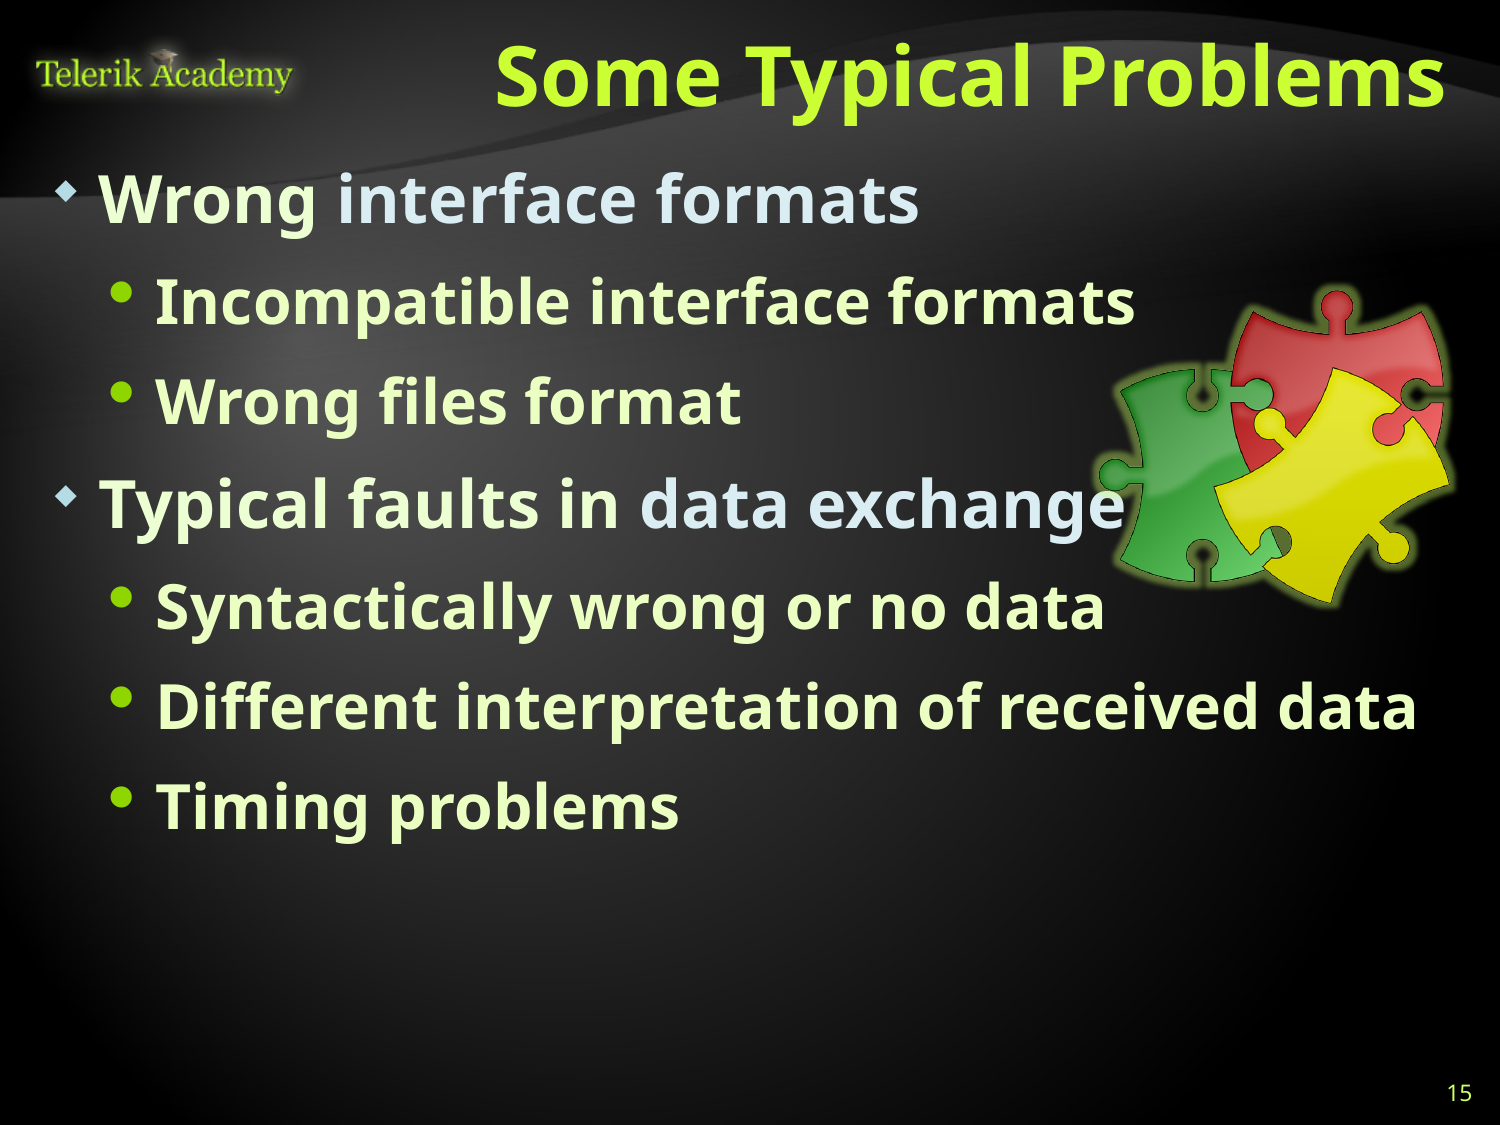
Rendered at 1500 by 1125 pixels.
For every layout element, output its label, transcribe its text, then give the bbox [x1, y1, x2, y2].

slide_number 15 [1412, 1074, 1488, 1113]
picture [0, 0, 1500, 1125]
list Wrong interface formats Incompatible interface formats Wrong files format Typical faults in data exchange Syntactically wrong or no data Different interpretation of received data Timing problems [37, 149, 1463, 1100]
title Some Typical Problems [300, 12, 1463, 149]
